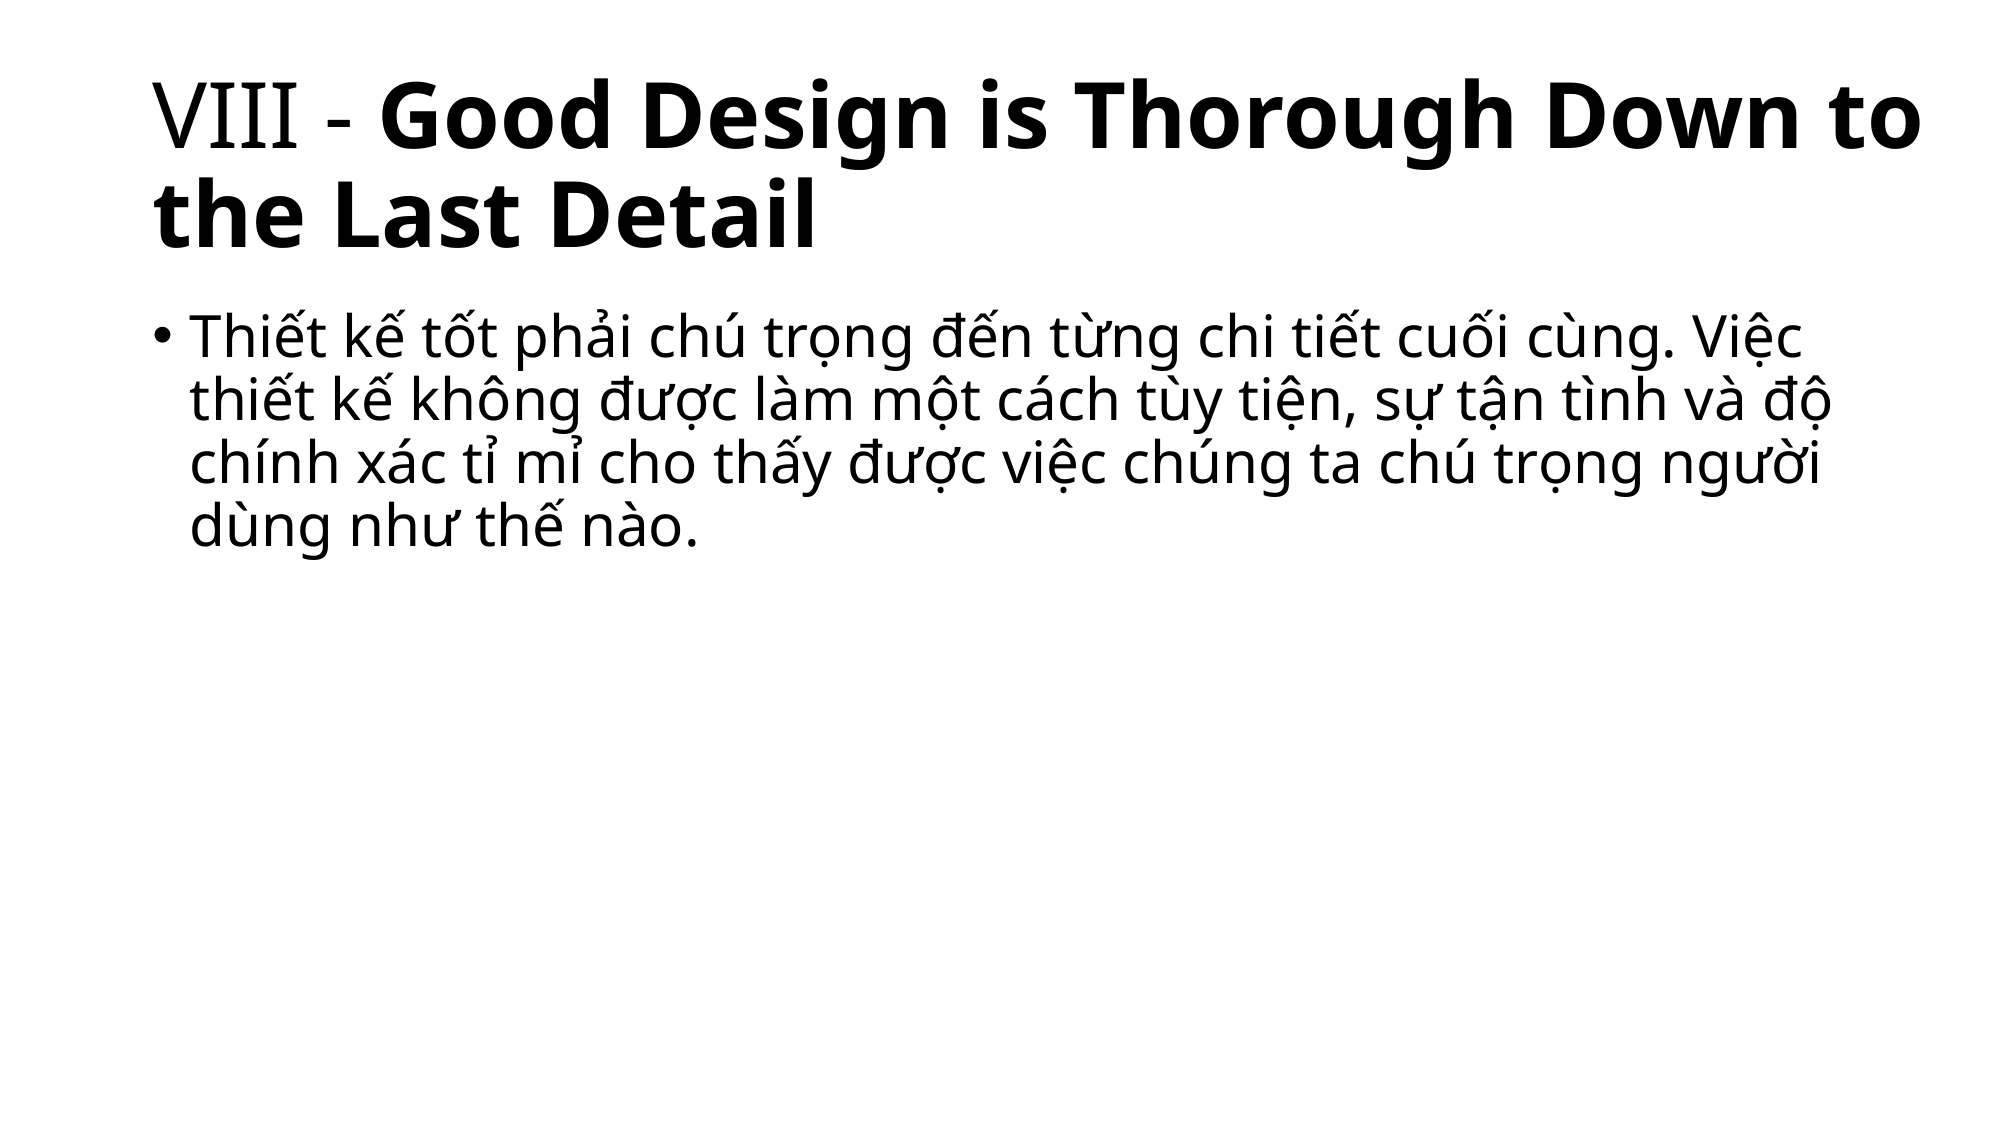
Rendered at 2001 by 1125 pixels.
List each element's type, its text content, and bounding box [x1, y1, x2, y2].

list Thiết kế tốt phải chú trọng đến từng chi tiết cuối cùng. Việc thiết kế không được làm một cách tùy tiện, sự tận tình và độ chính xác tỉ mỉ cho thấy được việc chúng ta chú trọng người dùng như thế nào. [137, 299, 1863, 1014]
title VIII - Good Design is Thorough Down to the Last Detail [137, 59, 2000, 278]
